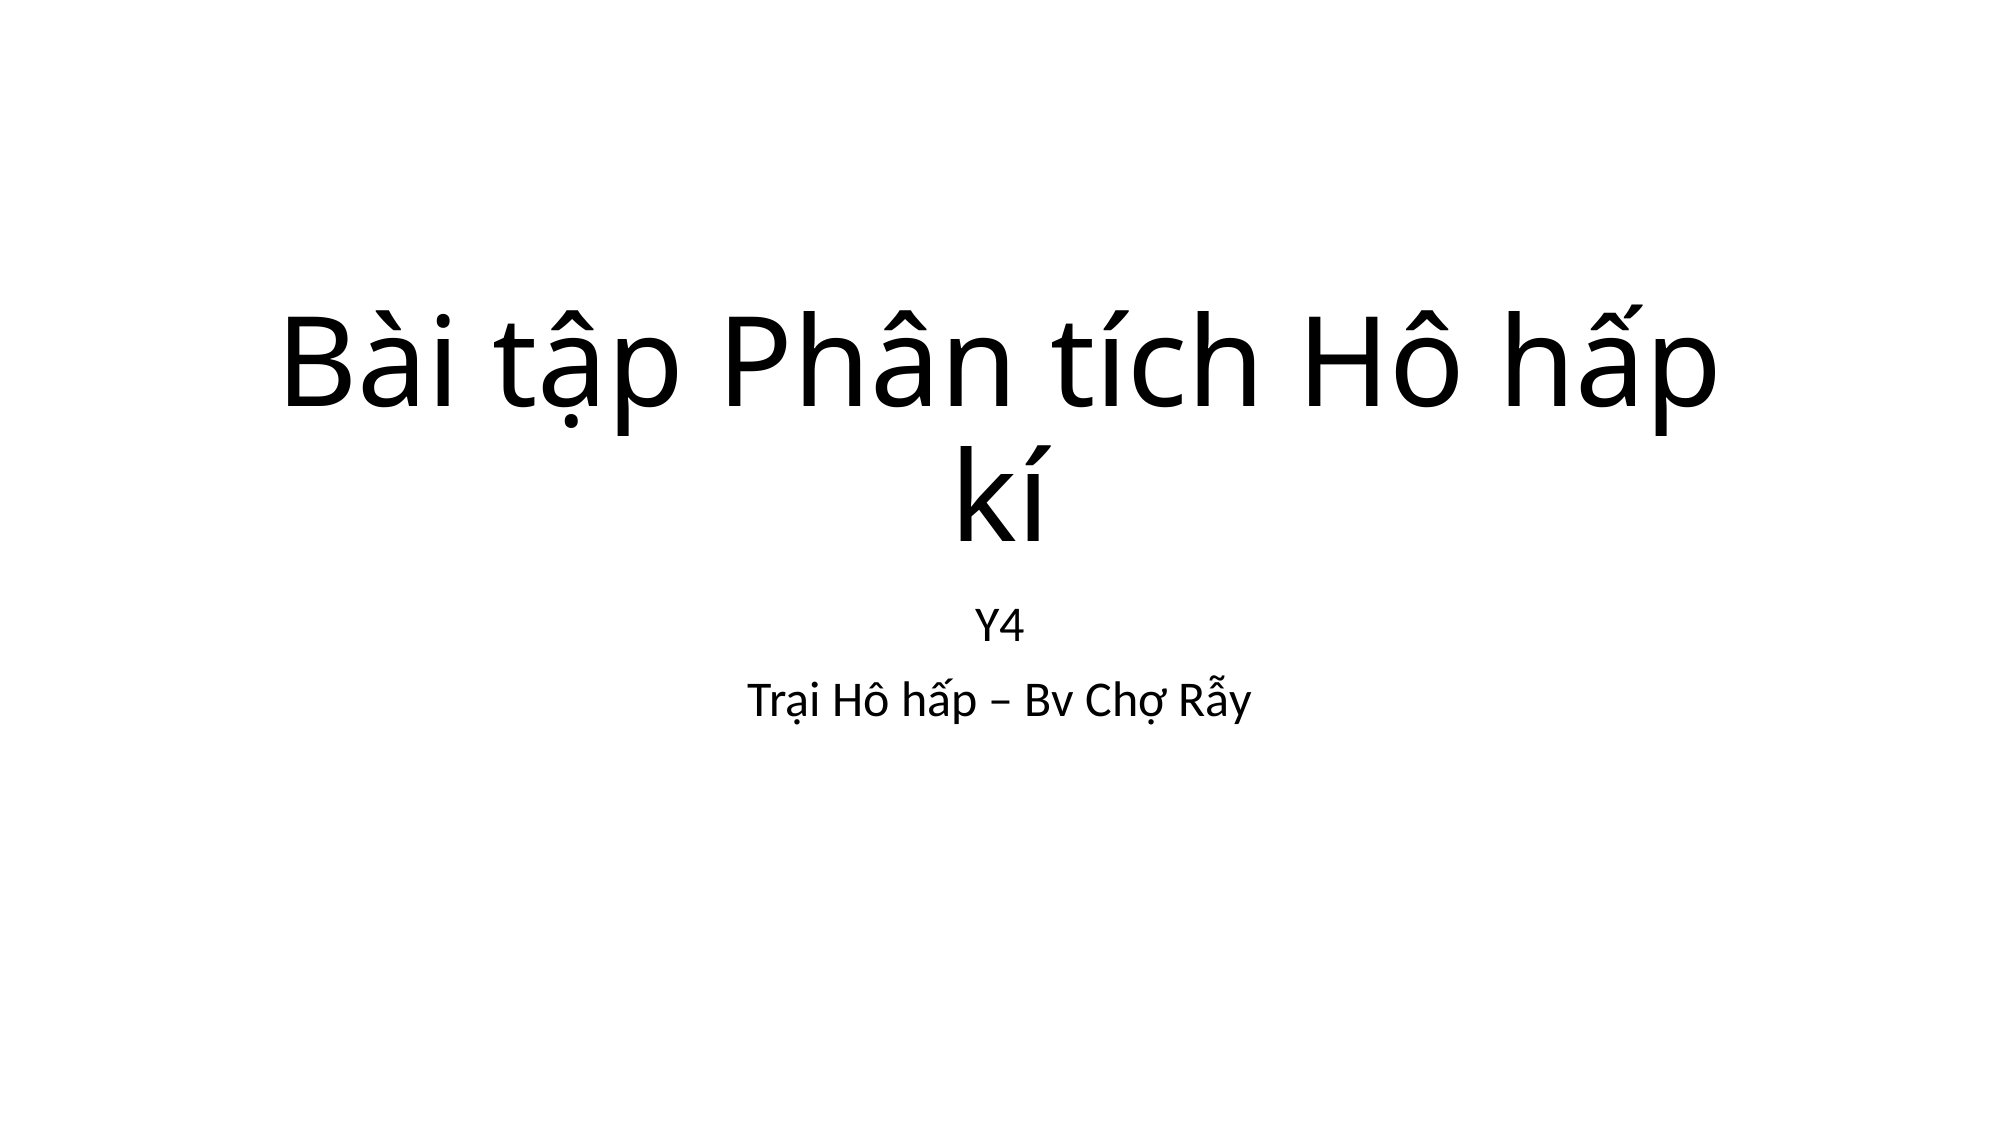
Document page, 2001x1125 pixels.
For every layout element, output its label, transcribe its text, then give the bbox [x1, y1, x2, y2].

title Bài tập Phân tích Hô hấp kí [249, 184, 1750, 576]
subtitle Y4 Trại Hô hấp – Bv Chợ Rẫy [249, 590, 1750, 863]
